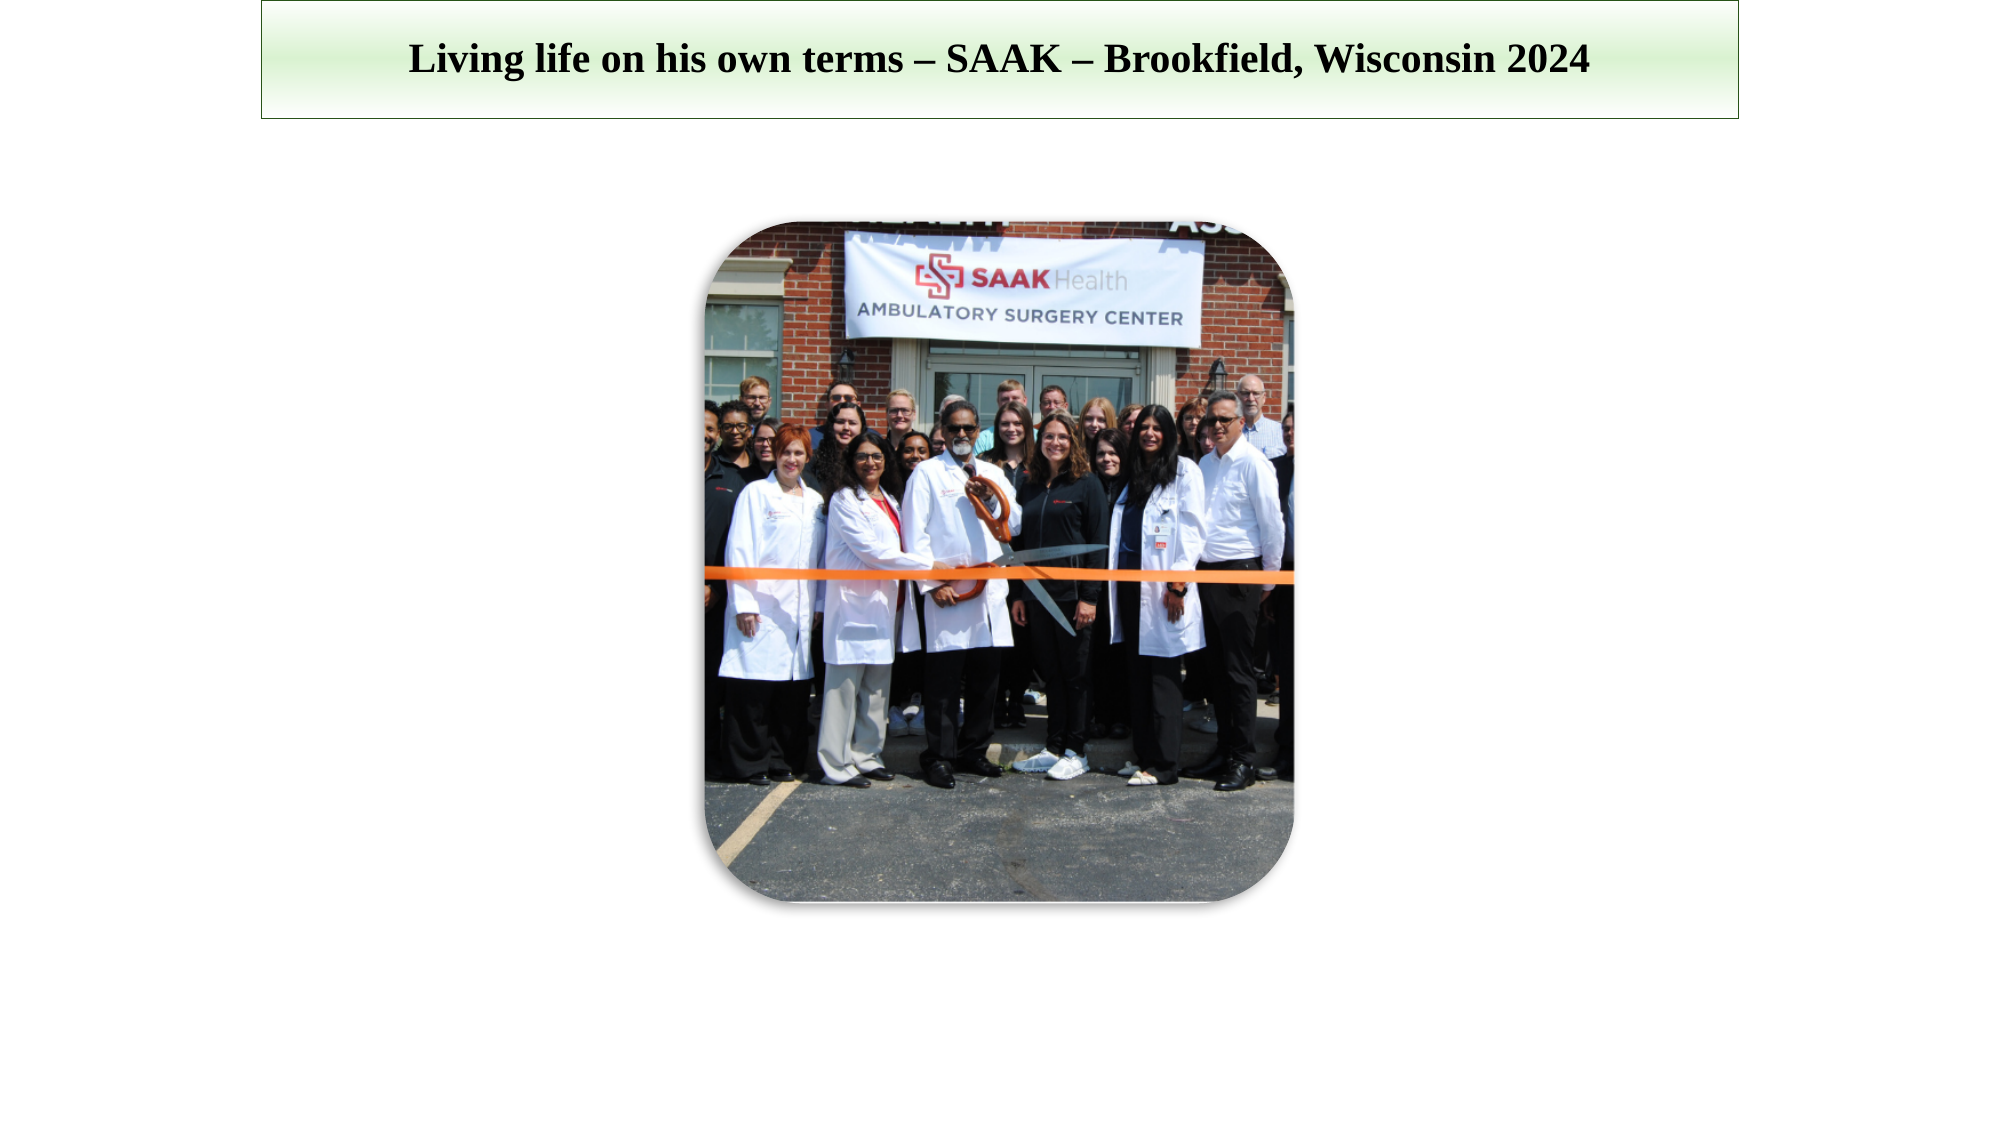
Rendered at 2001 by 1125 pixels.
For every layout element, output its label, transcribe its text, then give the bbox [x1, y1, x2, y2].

picture [704, 221, 1296, 904]
title Living life on his own terms – SAAK – Brookfield, Wisconsin 2024 [261, 0, 1739, 119]
